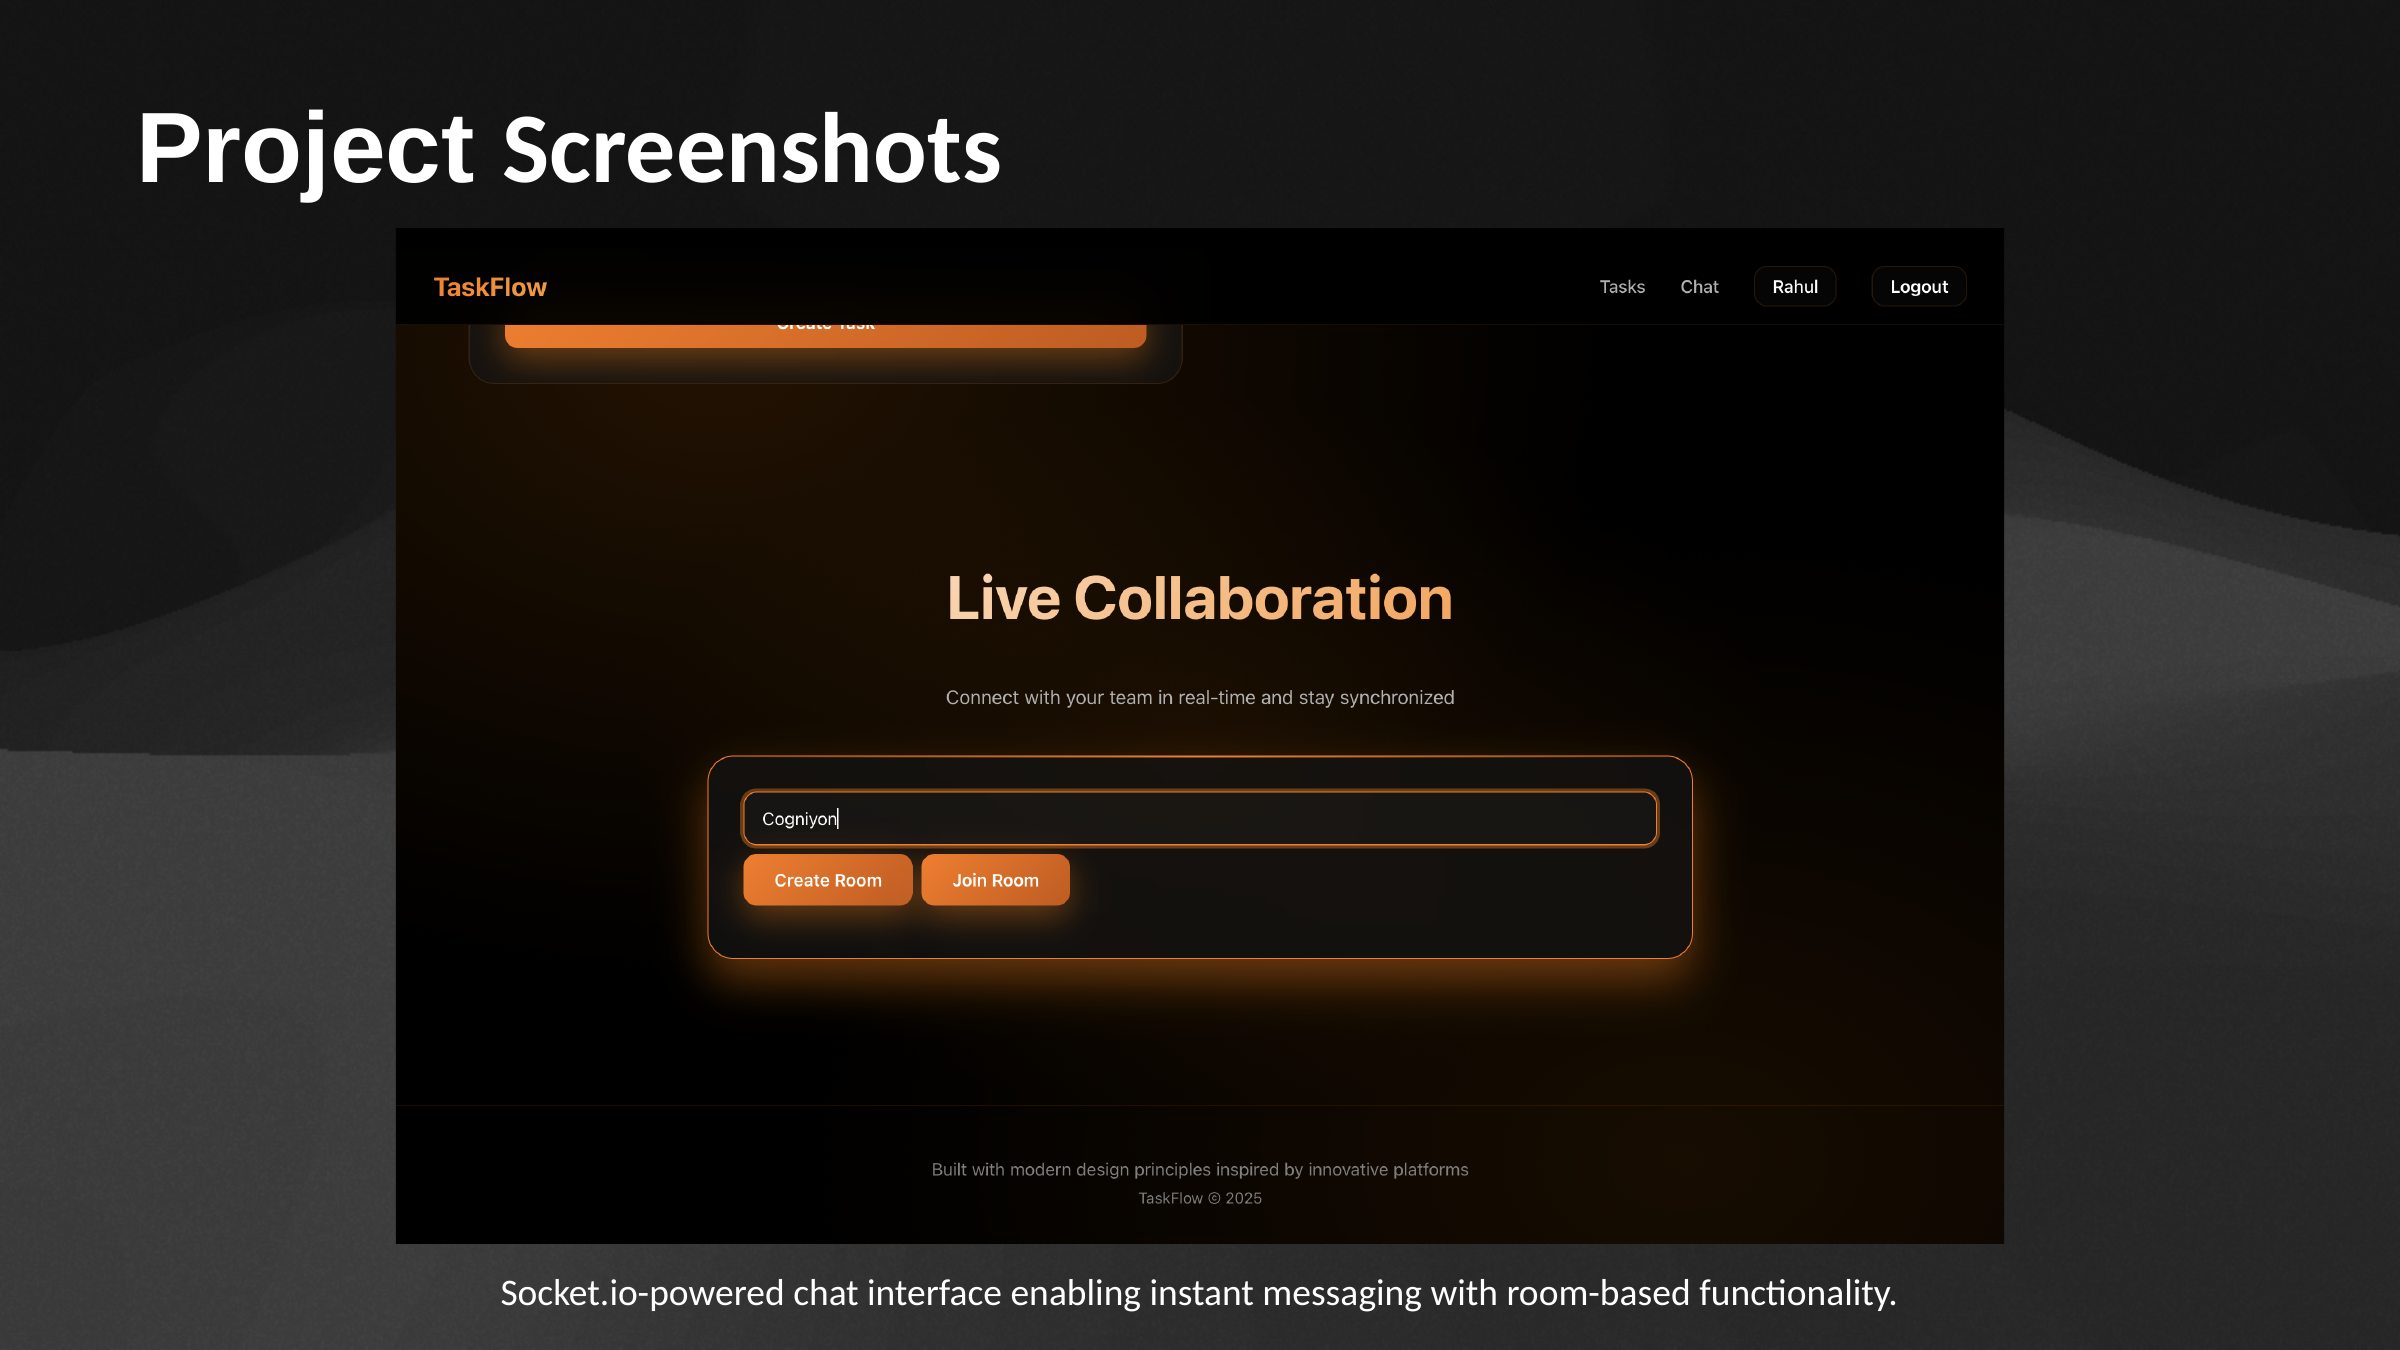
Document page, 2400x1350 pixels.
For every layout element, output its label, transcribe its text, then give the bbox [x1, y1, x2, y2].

text_box Project Screenshots [128, 75, 1011, 210]
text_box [395, 227, 2005, 1321]
picture [0, 0, 2400, 1350]
